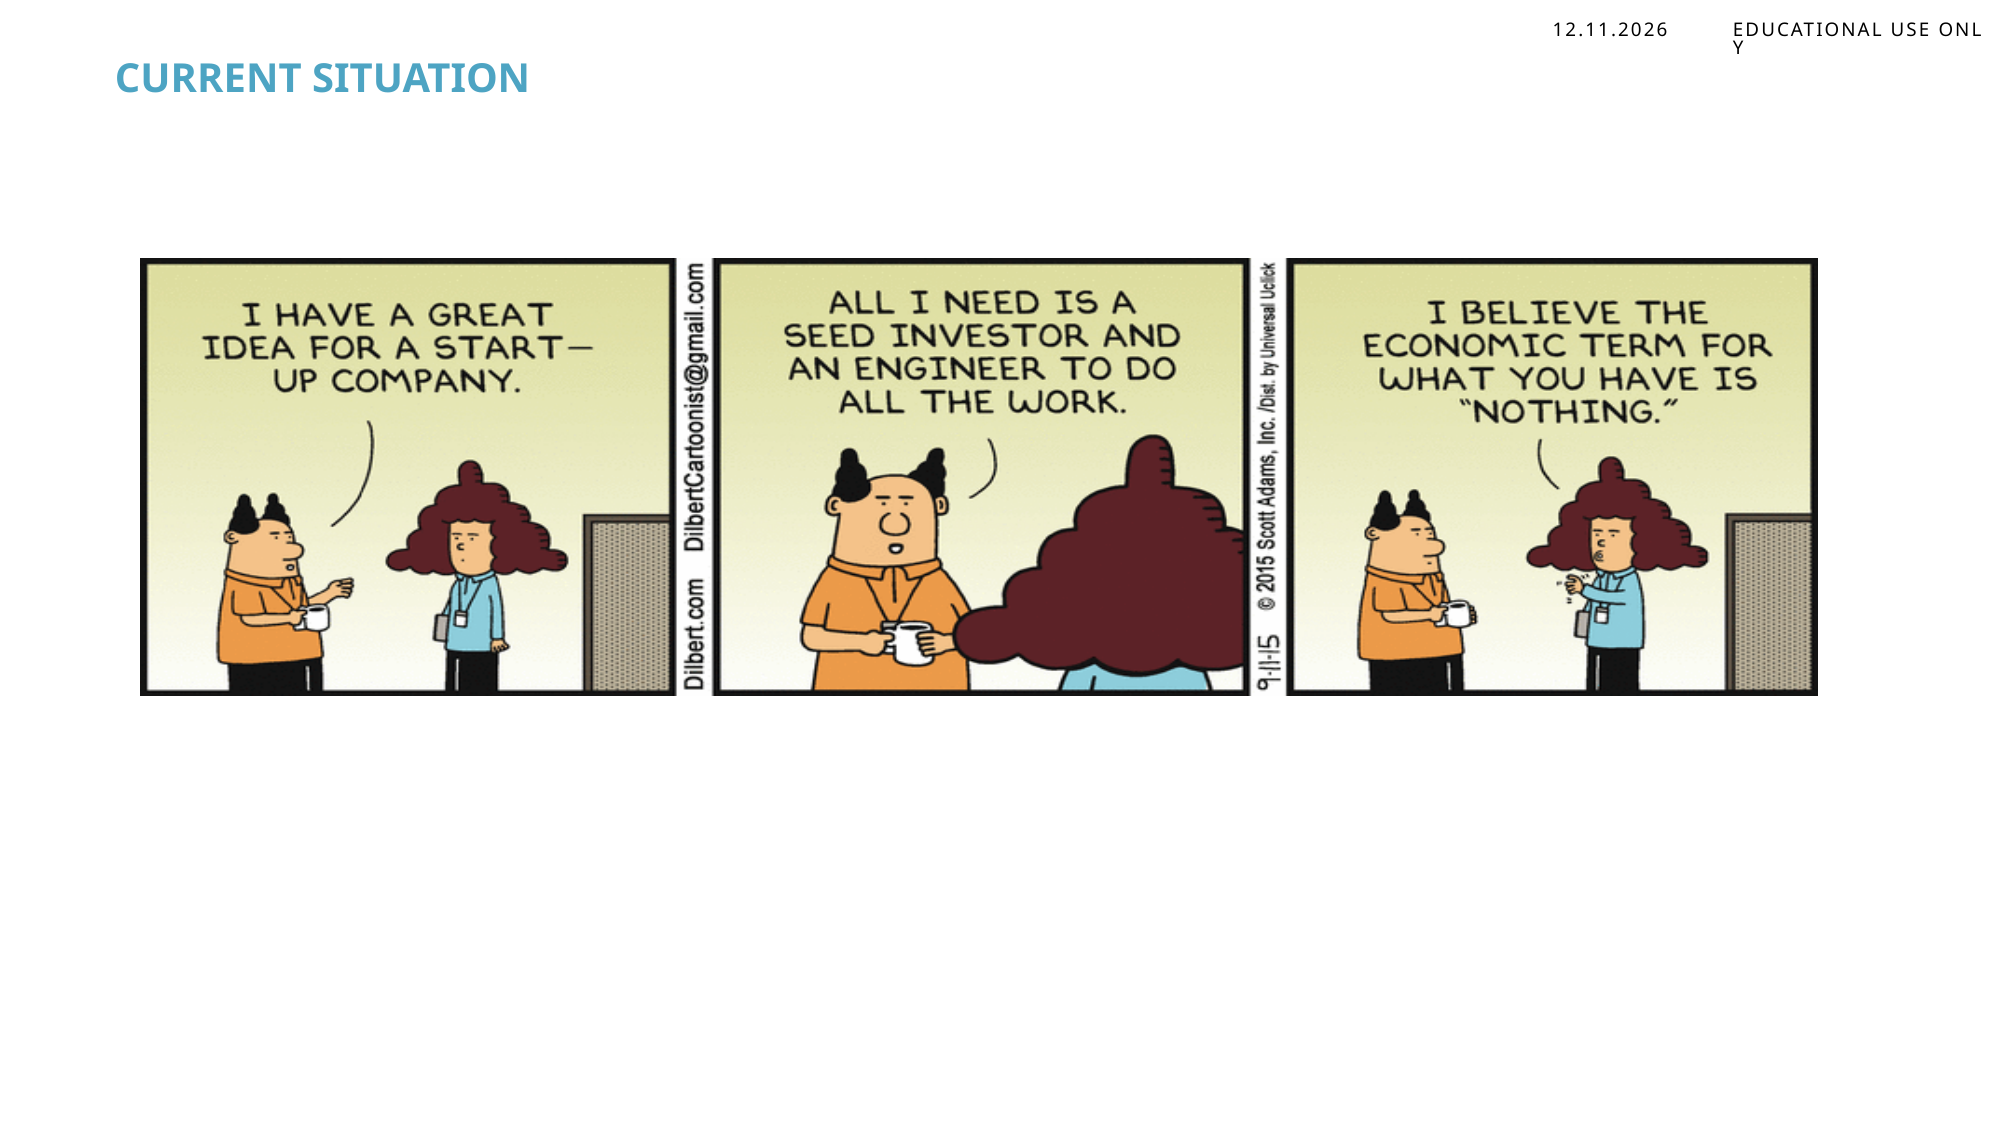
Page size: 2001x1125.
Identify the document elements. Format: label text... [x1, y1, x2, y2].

picture [140, 258, 1818, 696]
title CURRENT SITUATION [99, 45, 1937, 109]
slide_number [1537, 8, 1717, 53]
footer EDUCATIONAL USE ONLY [1717, 7, 2000, 53]
